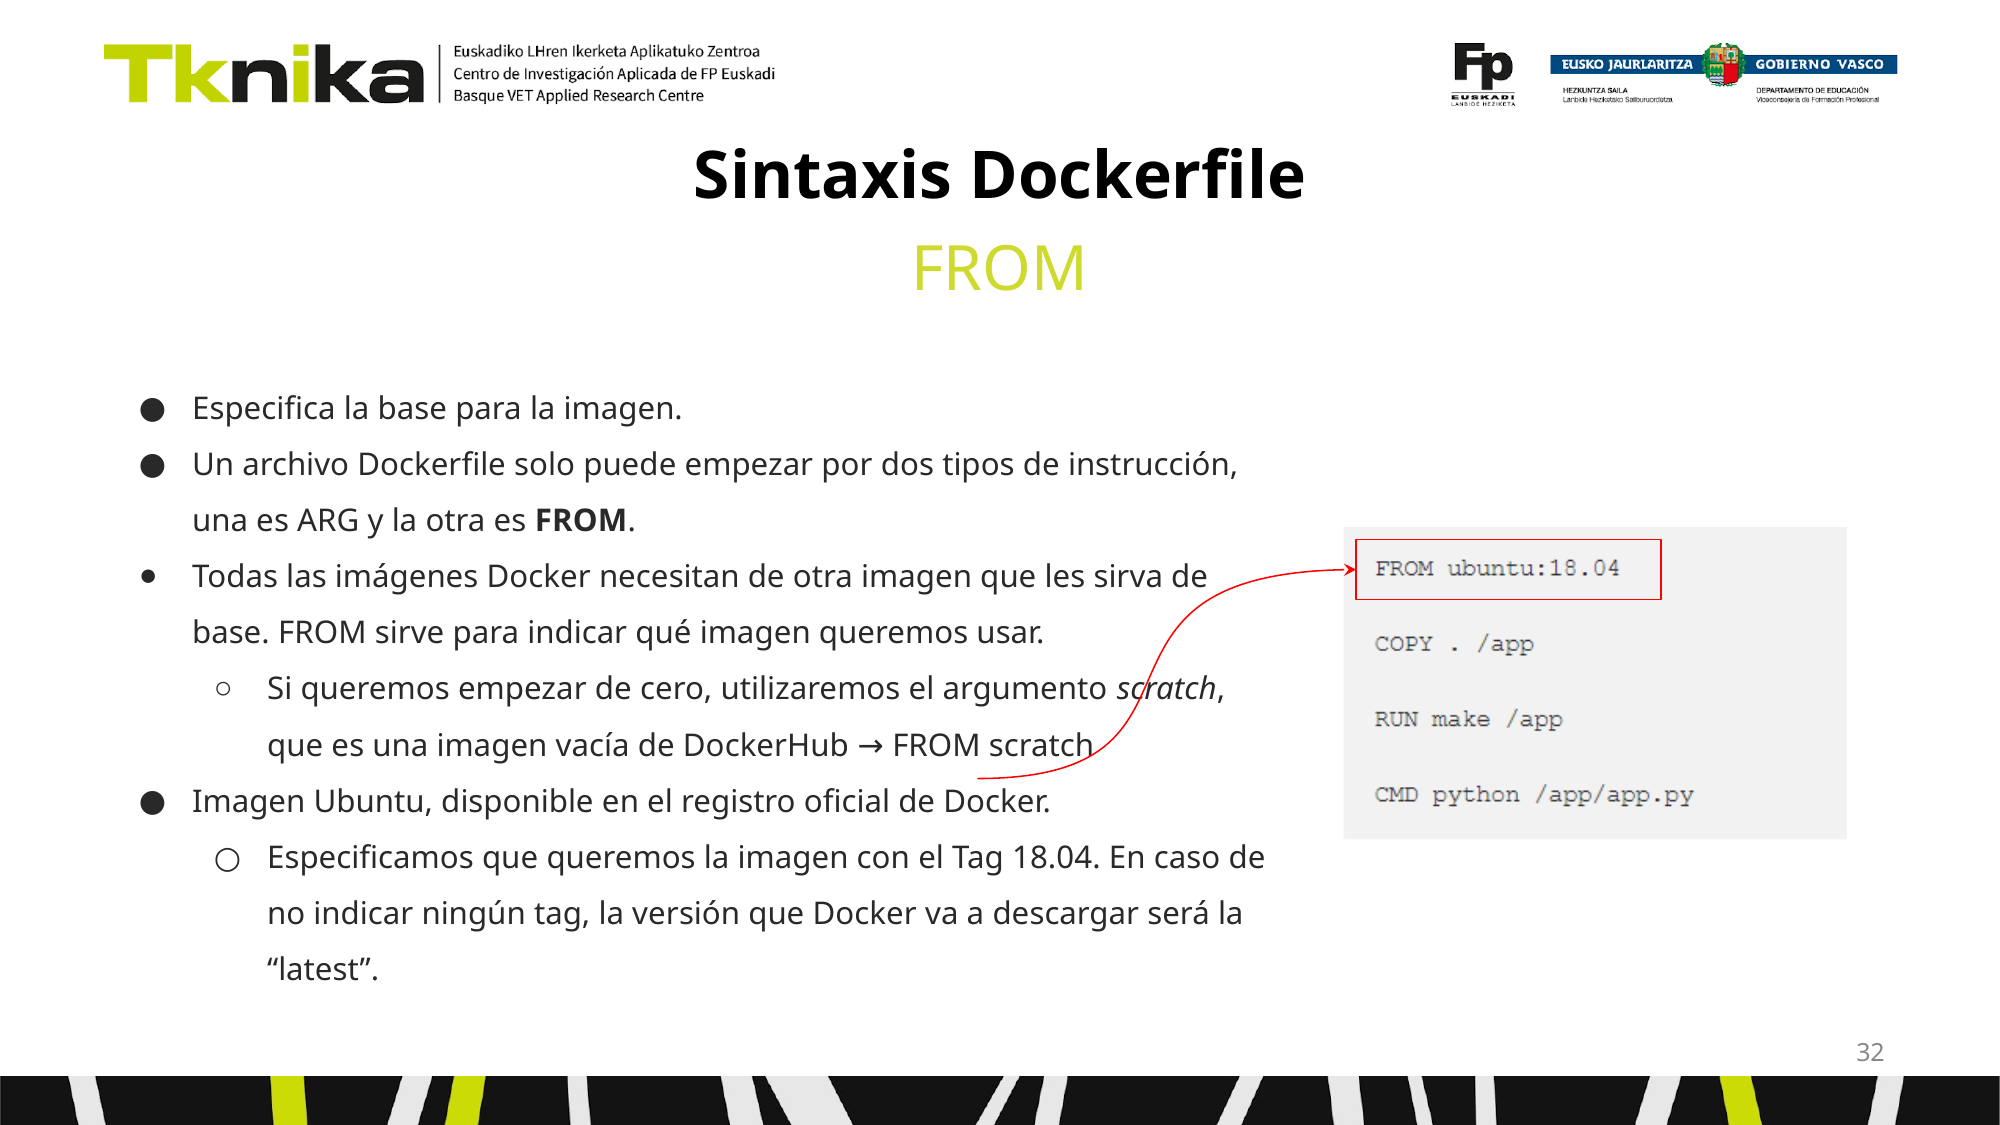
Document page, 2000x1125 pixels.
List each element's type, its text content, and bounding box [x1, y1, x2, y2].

list FROM [102, 219, 1898, 291]
list Especifica la base para la imagen. Un archivo Dockerfile solo puede empezar por dos tipos de instrucción, una es ARG y la otra es FROM. Todas las imágenes Docker necesitan de otra imagen que les sirva de base. FROM sirve para indicar qué imagen queremos usar. Si queremos empezar de cero, utilizaremos el argumento scratch, que es una imagen vacía de DockerHub → FROM scratch Imagen Ubuntu, disponible en el registro oficial de Docker. Especificamos que queremos la imagen con el Tag 18.04. En caso de no indicar ningún tag, la versión que Docker va a descargar será la “latest”. [102, 361, 1284, 988]
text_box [977, 527, 1847, 841]
slide_number ‹#› [1433, 1023, 1900, 1084]
picture [0, 1076, 2000, 1125]
title Sintaxis Dockerfile [99, 125, 1900, 220]
picture [102, 42, 1898, 106]
